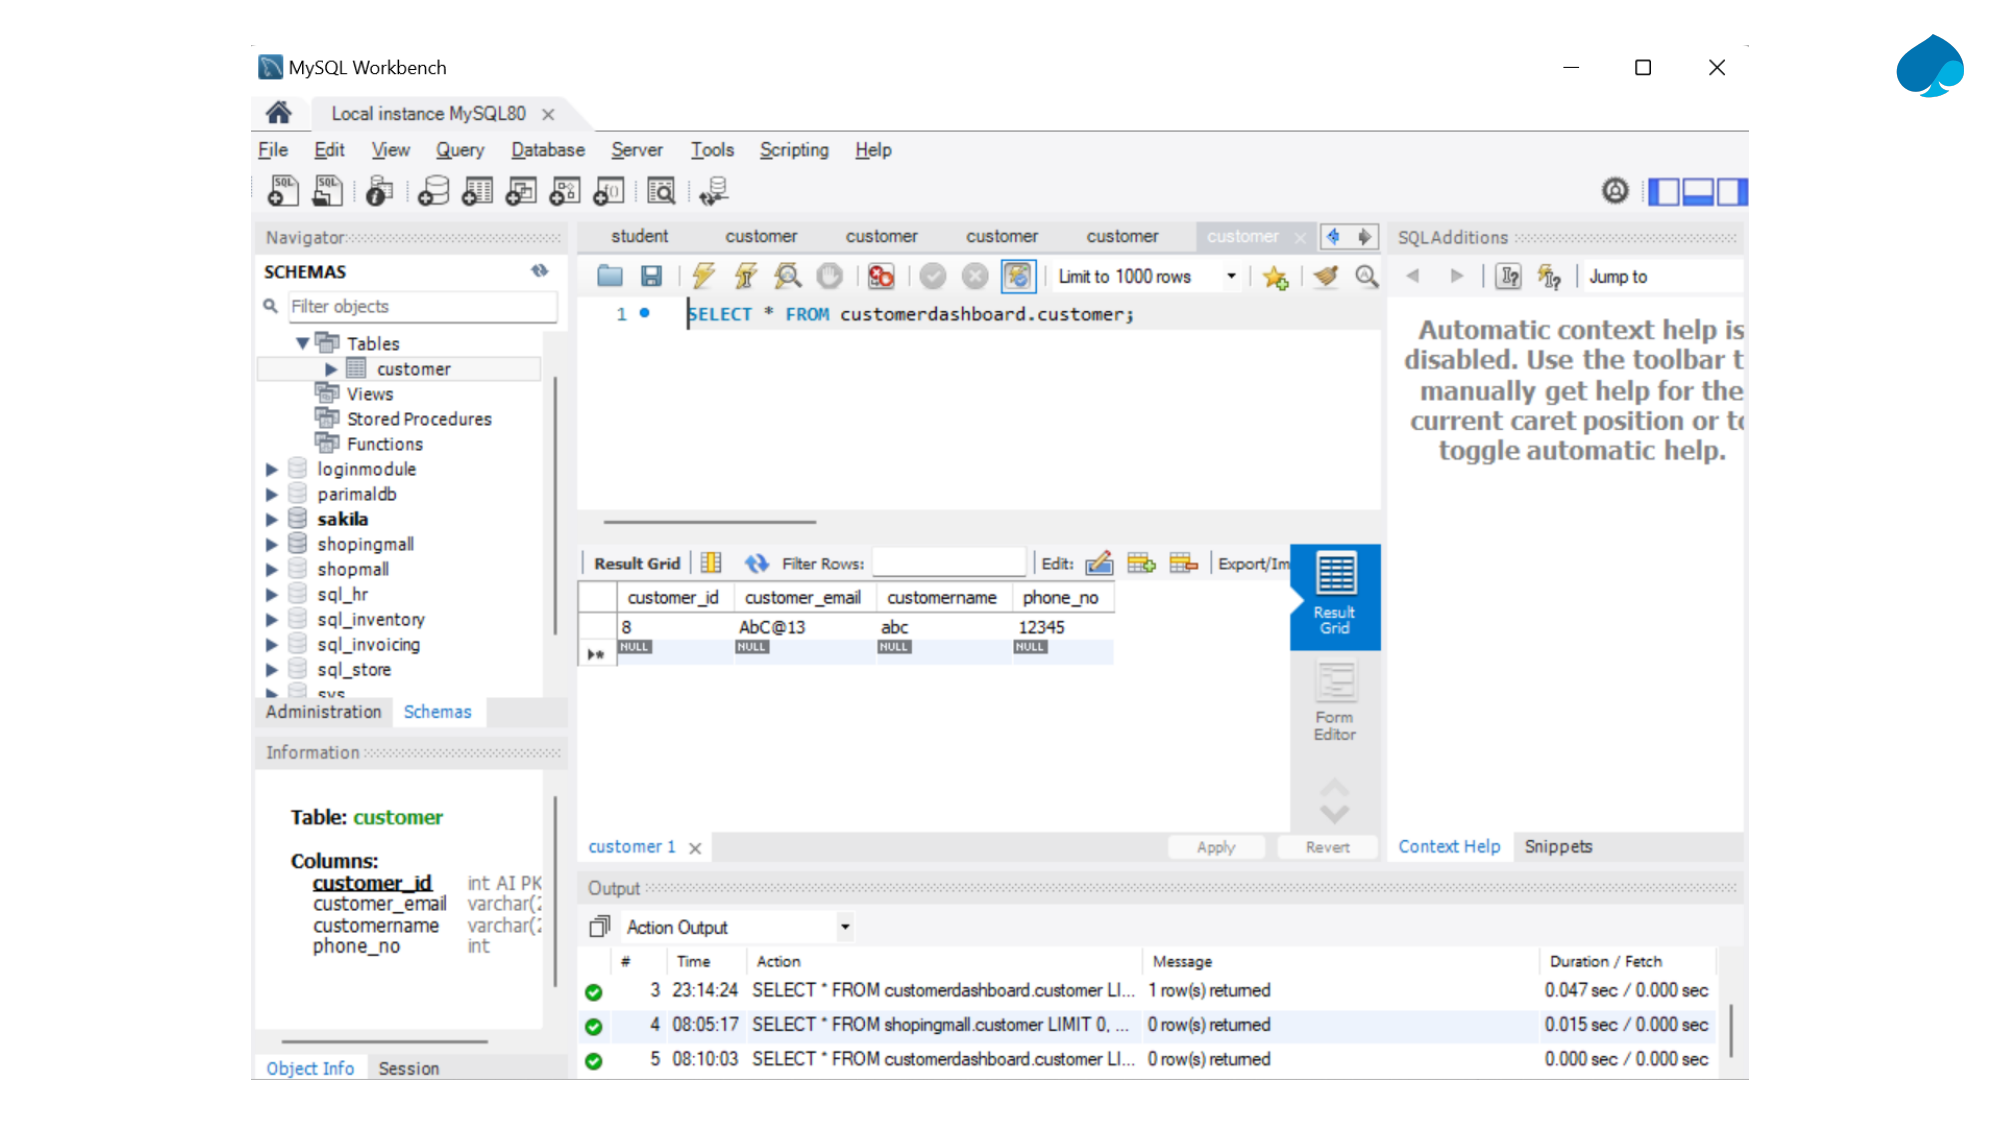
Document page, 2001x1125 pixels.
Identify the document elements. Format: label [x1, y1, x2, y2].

picture [1936, 34, 1964, 62]
picture [1894, 34, 1964, 107]
picture [251, 45, 1749, 1080]
